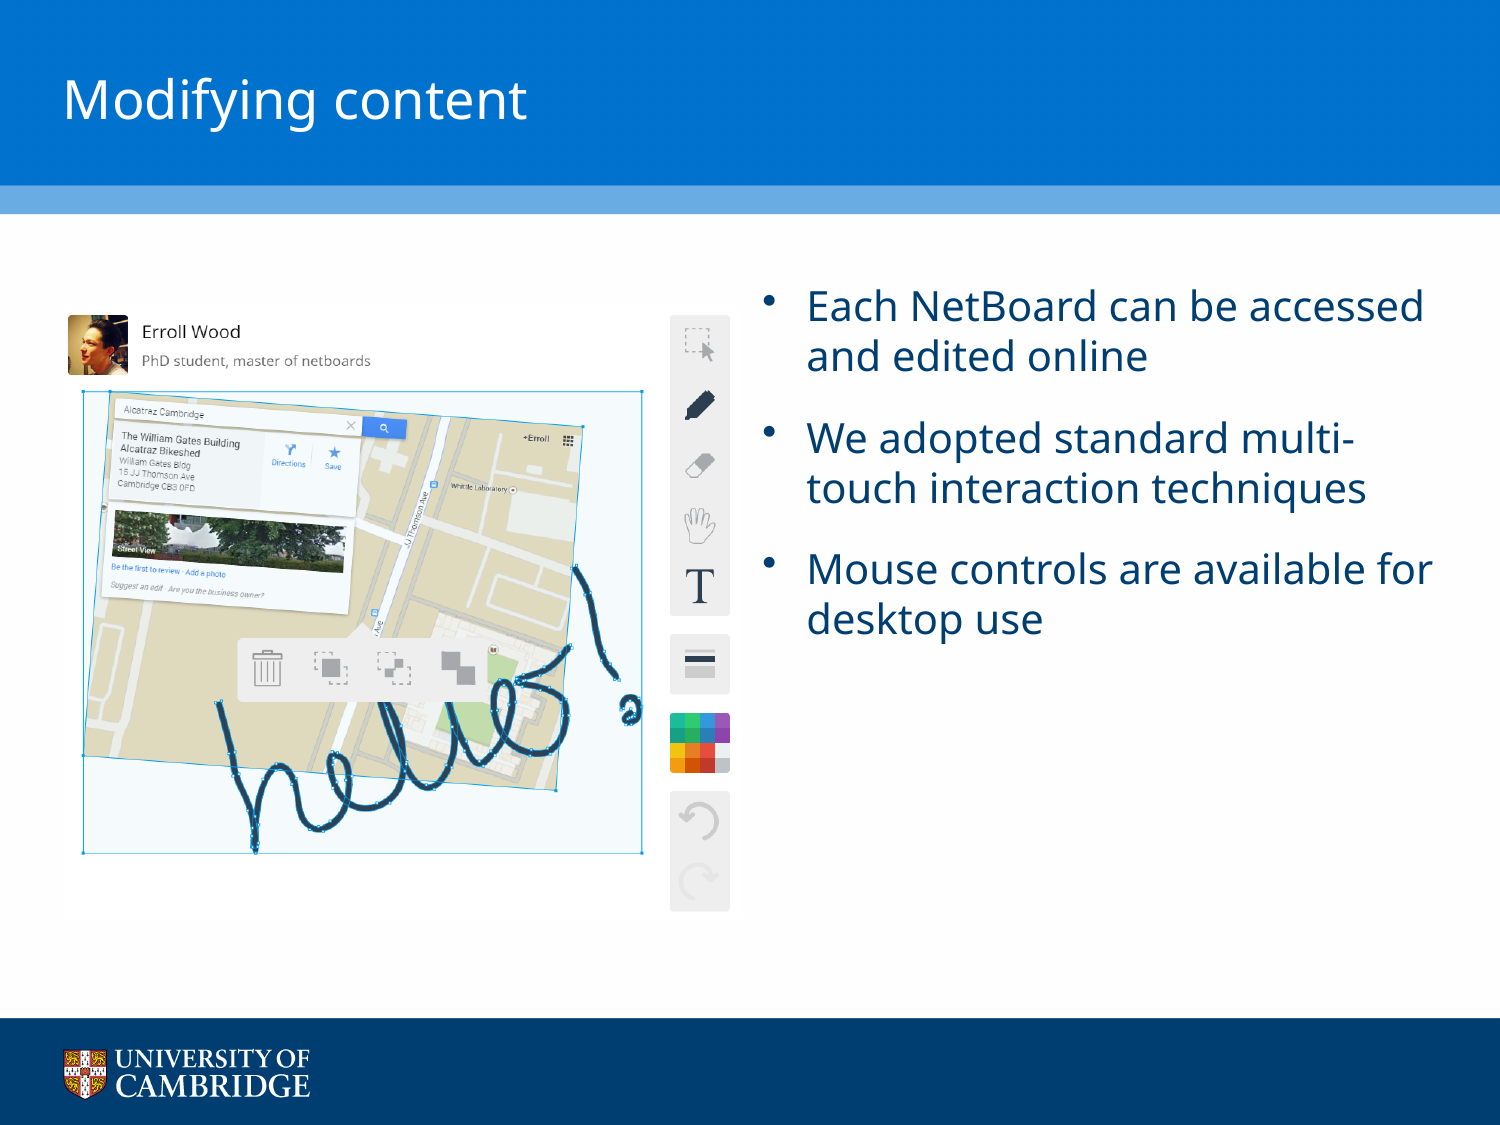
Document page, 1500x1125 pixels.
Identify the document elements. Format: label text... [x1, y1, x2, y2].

picture [0, 0, 1500, 1125]
list Each NetBoard can be accessed and edited online We adopted standard multi-touch interaction techniques Mouse controls are available for desktop use [762, 280, 1437, 948]
title Modifying content [63, 65, 1437, 135]
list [62, 309, 738, 918]
